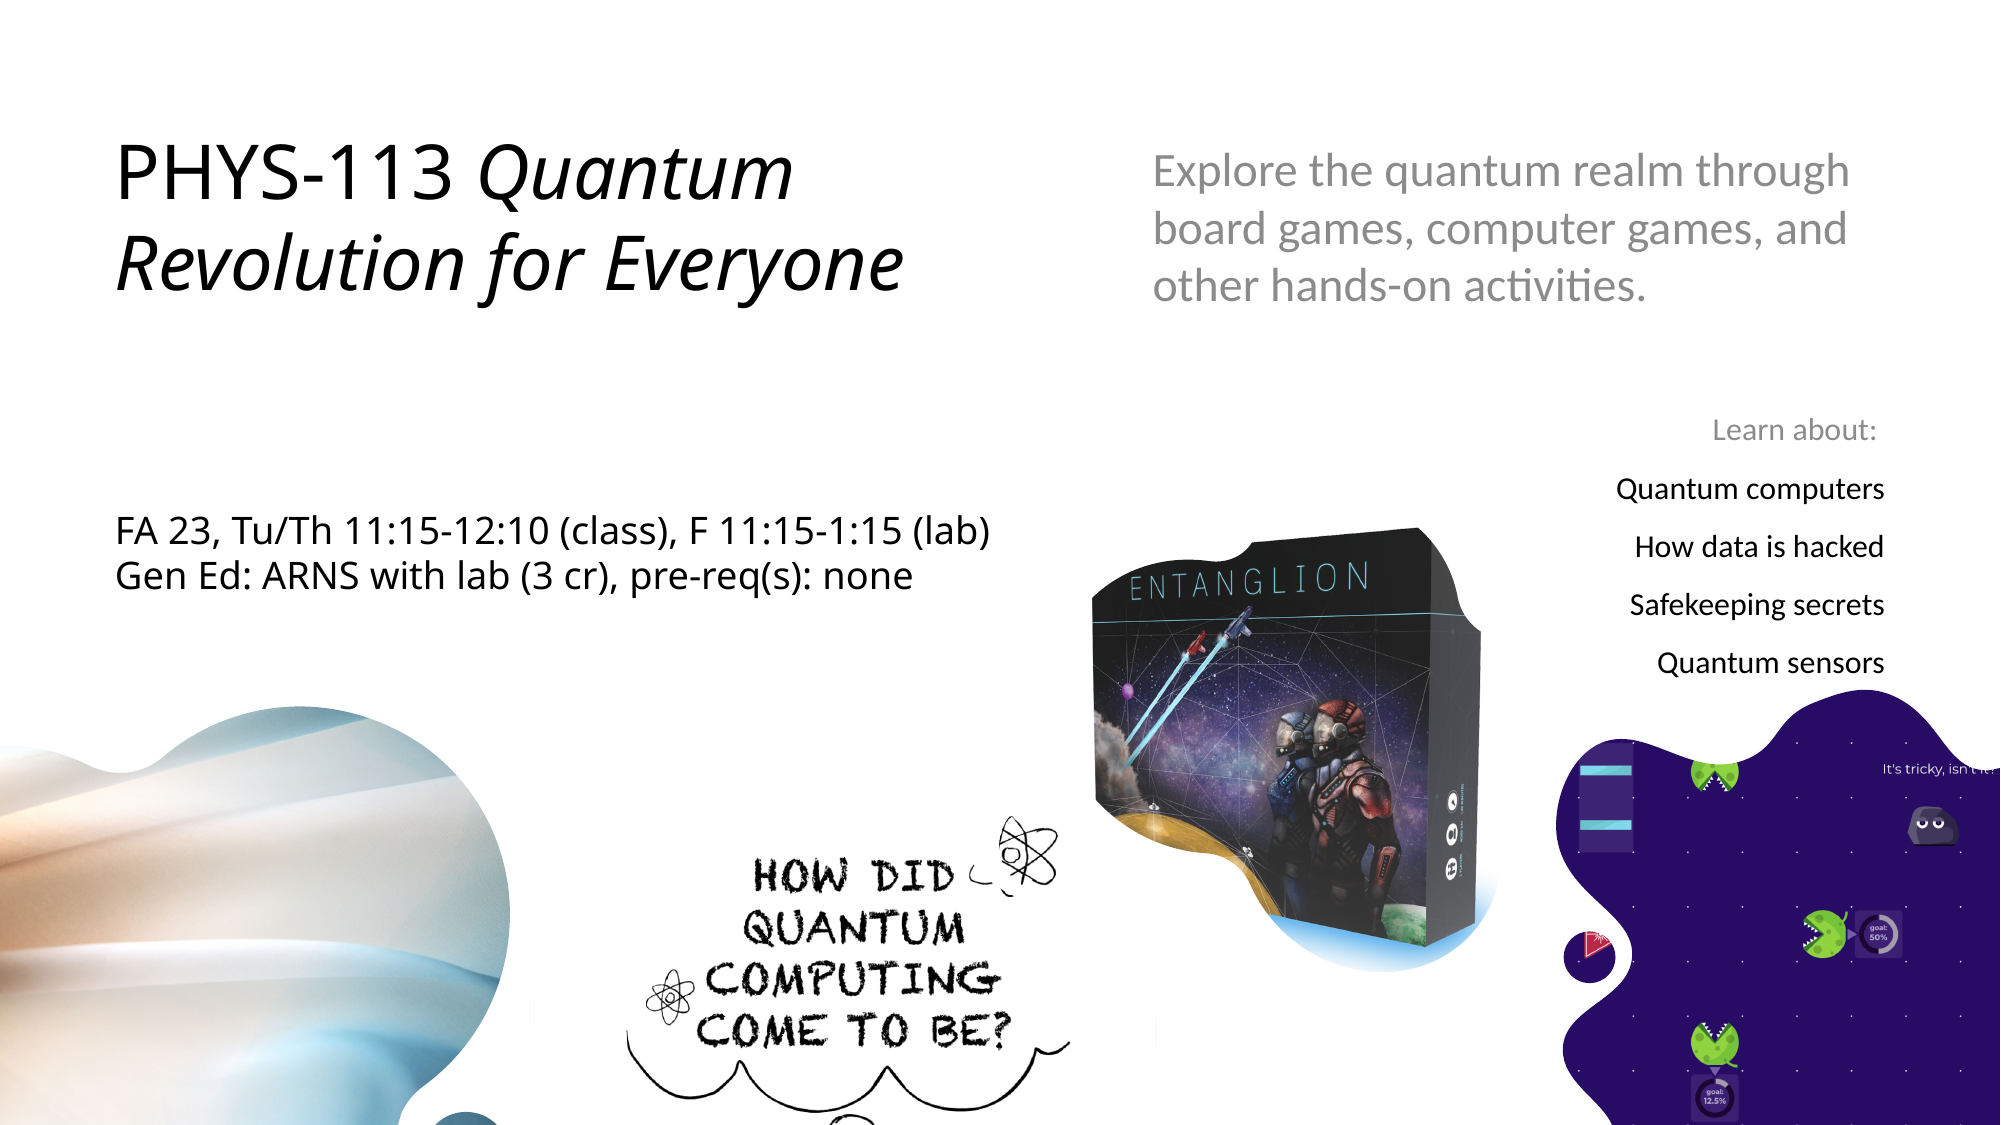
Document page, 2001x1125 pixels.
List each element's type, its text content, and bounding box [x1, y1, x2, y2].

title PHYS-113 Quantum Revolution for Everyone FA 23, Tu/Th 11:15-12:10 (class), F 11:15-1:15 (lab) Gen Ed: ARNS with lab (3 cr), pre-req(s): none [99, 112, 1038, 609]
picture [529, 475, 1537, 1125]
picture [0, 706, 510, 1125]
picture [1556, 689, 2000, 1125]
list Explore the quantum realm through board games, computer games, and other hands-on activities. Learn about: Quantum computers How data is hacked Safekeeping secrets Quantum sensors [1137, 129, 1900, 690]
